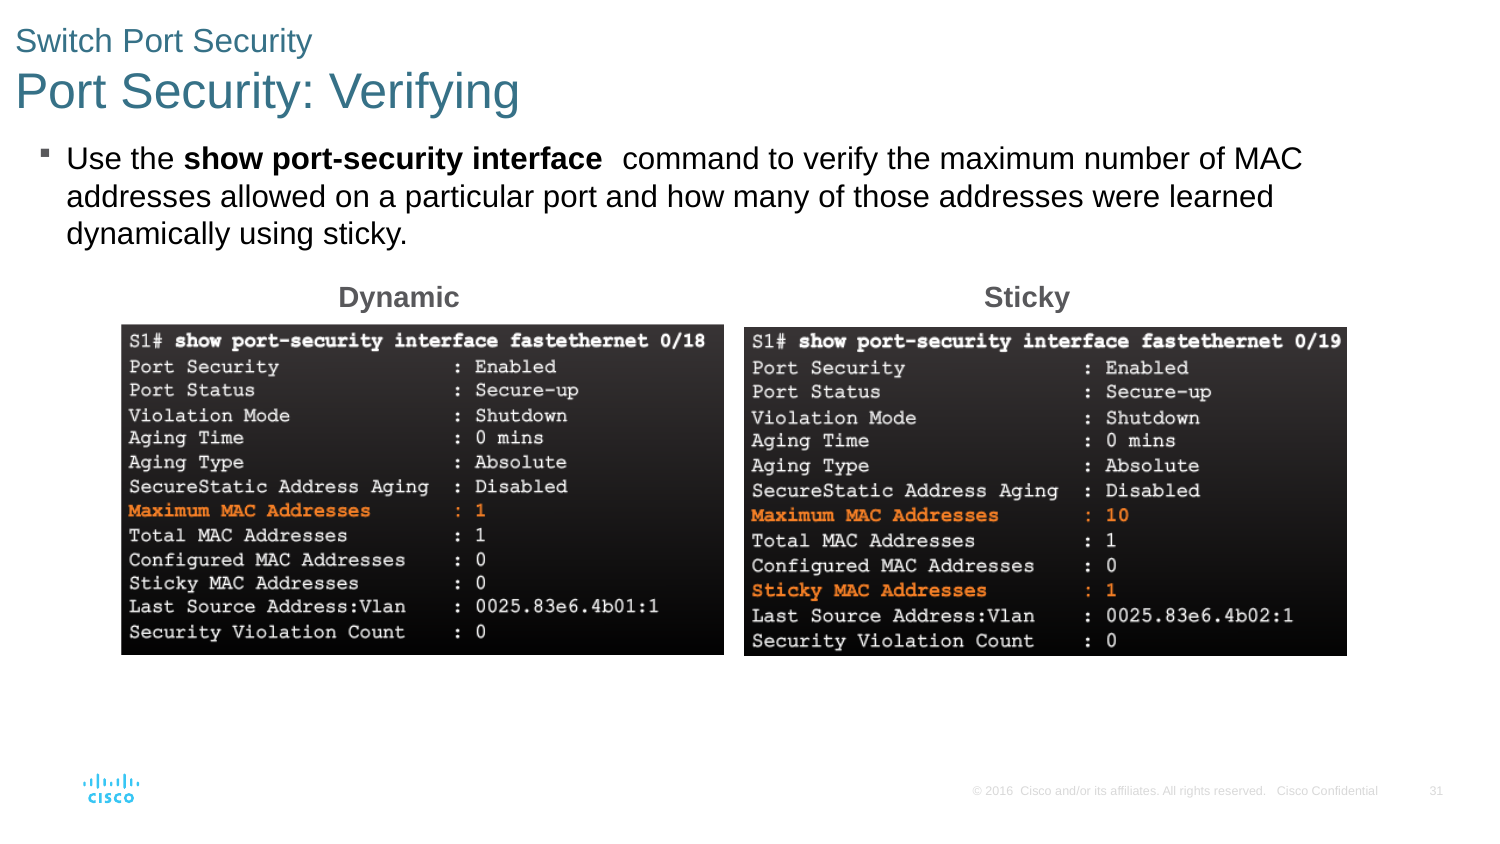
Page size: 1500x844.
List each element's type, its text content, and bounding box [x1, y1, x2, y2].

text_box Dynamic [323, 270, 475, 319]
list Use the show port-security interface command to verify the maximum number of MAC addresses allowed on a particular port and how many of those addresses were learned dynamically using sticky. [23, 131, 1476, 813]
text_box Sticky [969, 270, 1086, 321]
picture [119, 320, 724, 656]
title Switch Port Security Port Security: Verifying [0, 6, 1500, 131]
picture [744, 327, 1347, 656]
